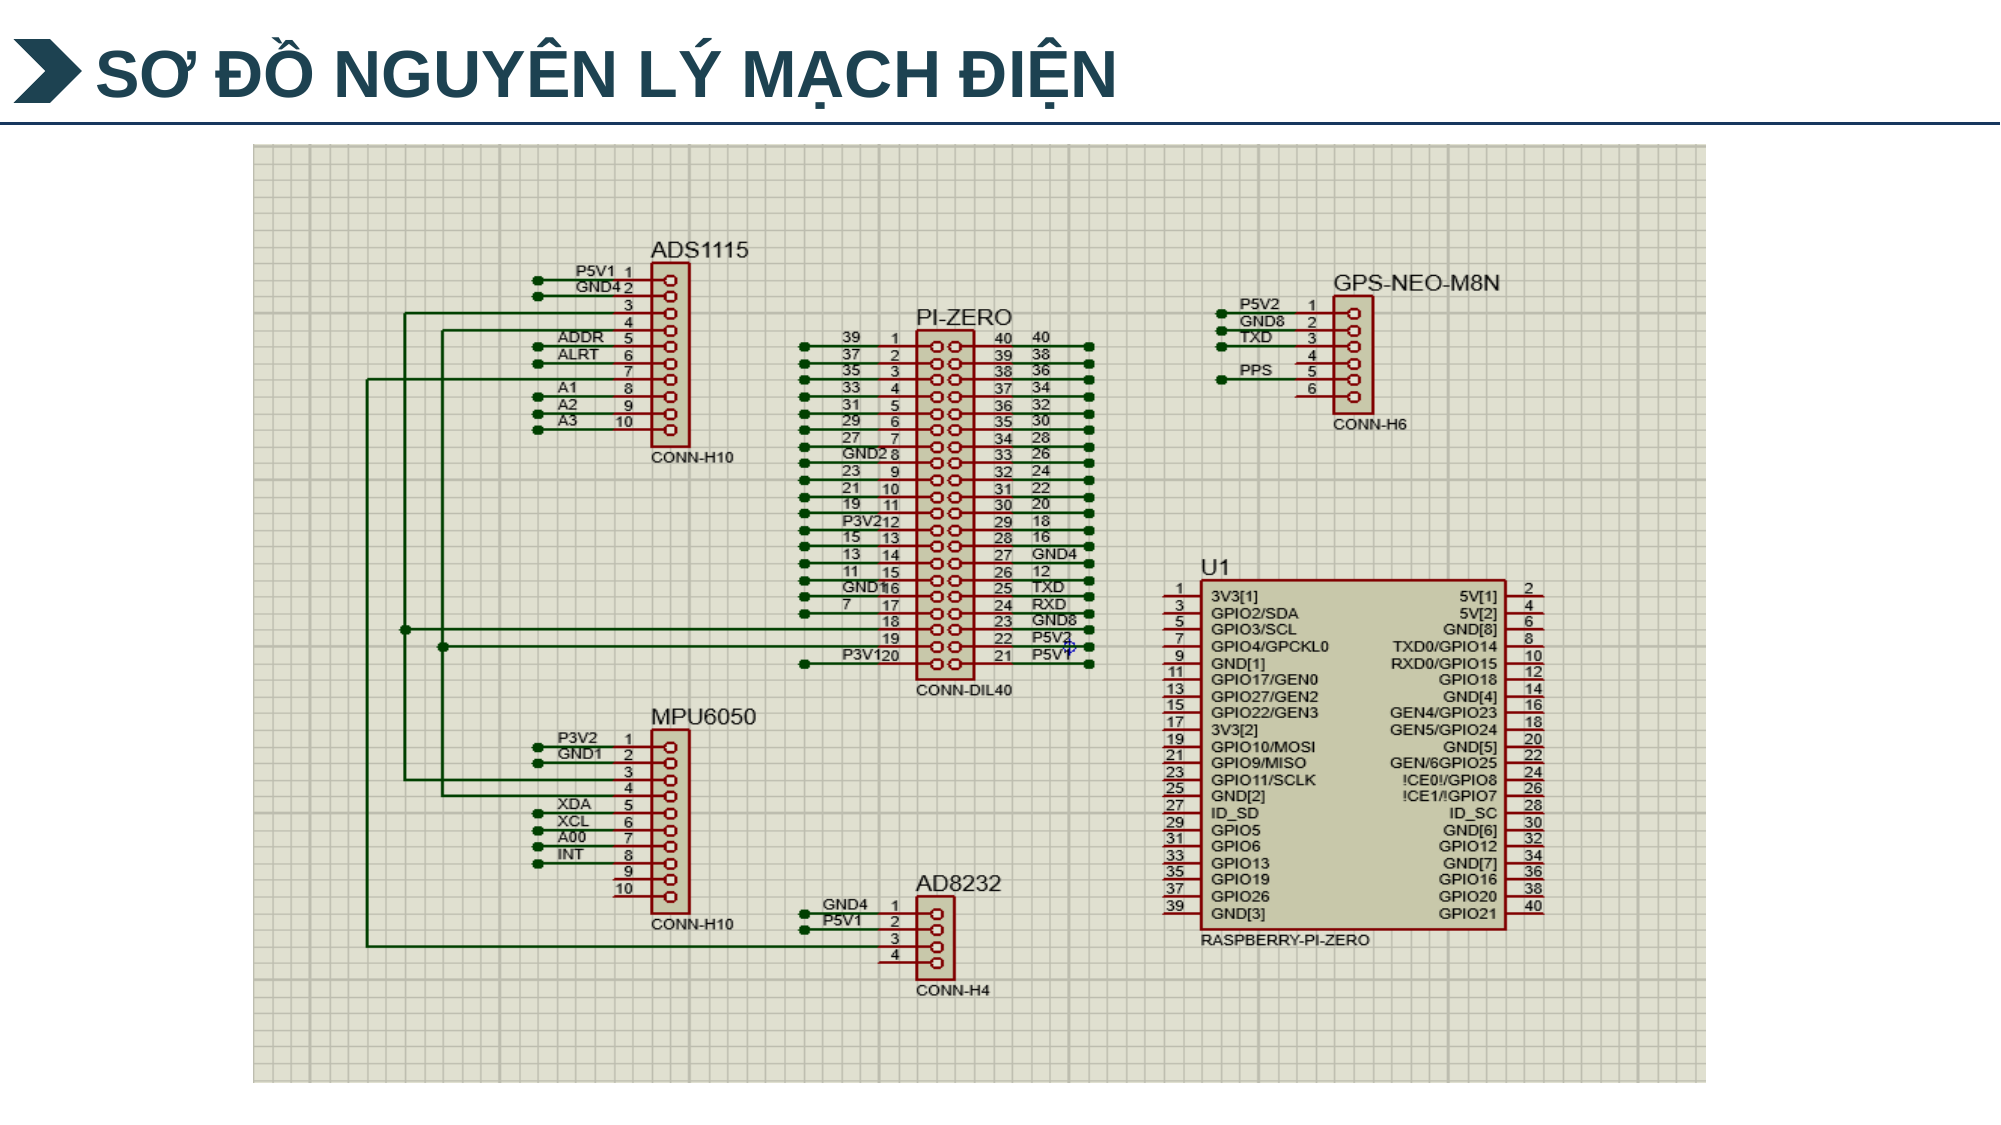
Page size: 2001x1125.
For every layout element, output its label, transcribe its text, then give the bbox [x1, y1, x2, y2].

text_box SƠ ĐỒ NGUYÊN LÝ MẠCH ĐIỆN [80, 22, 1355, 118]
text_box [13, 39, 80, 103]
picture [253, 144, 1706, 1083]
